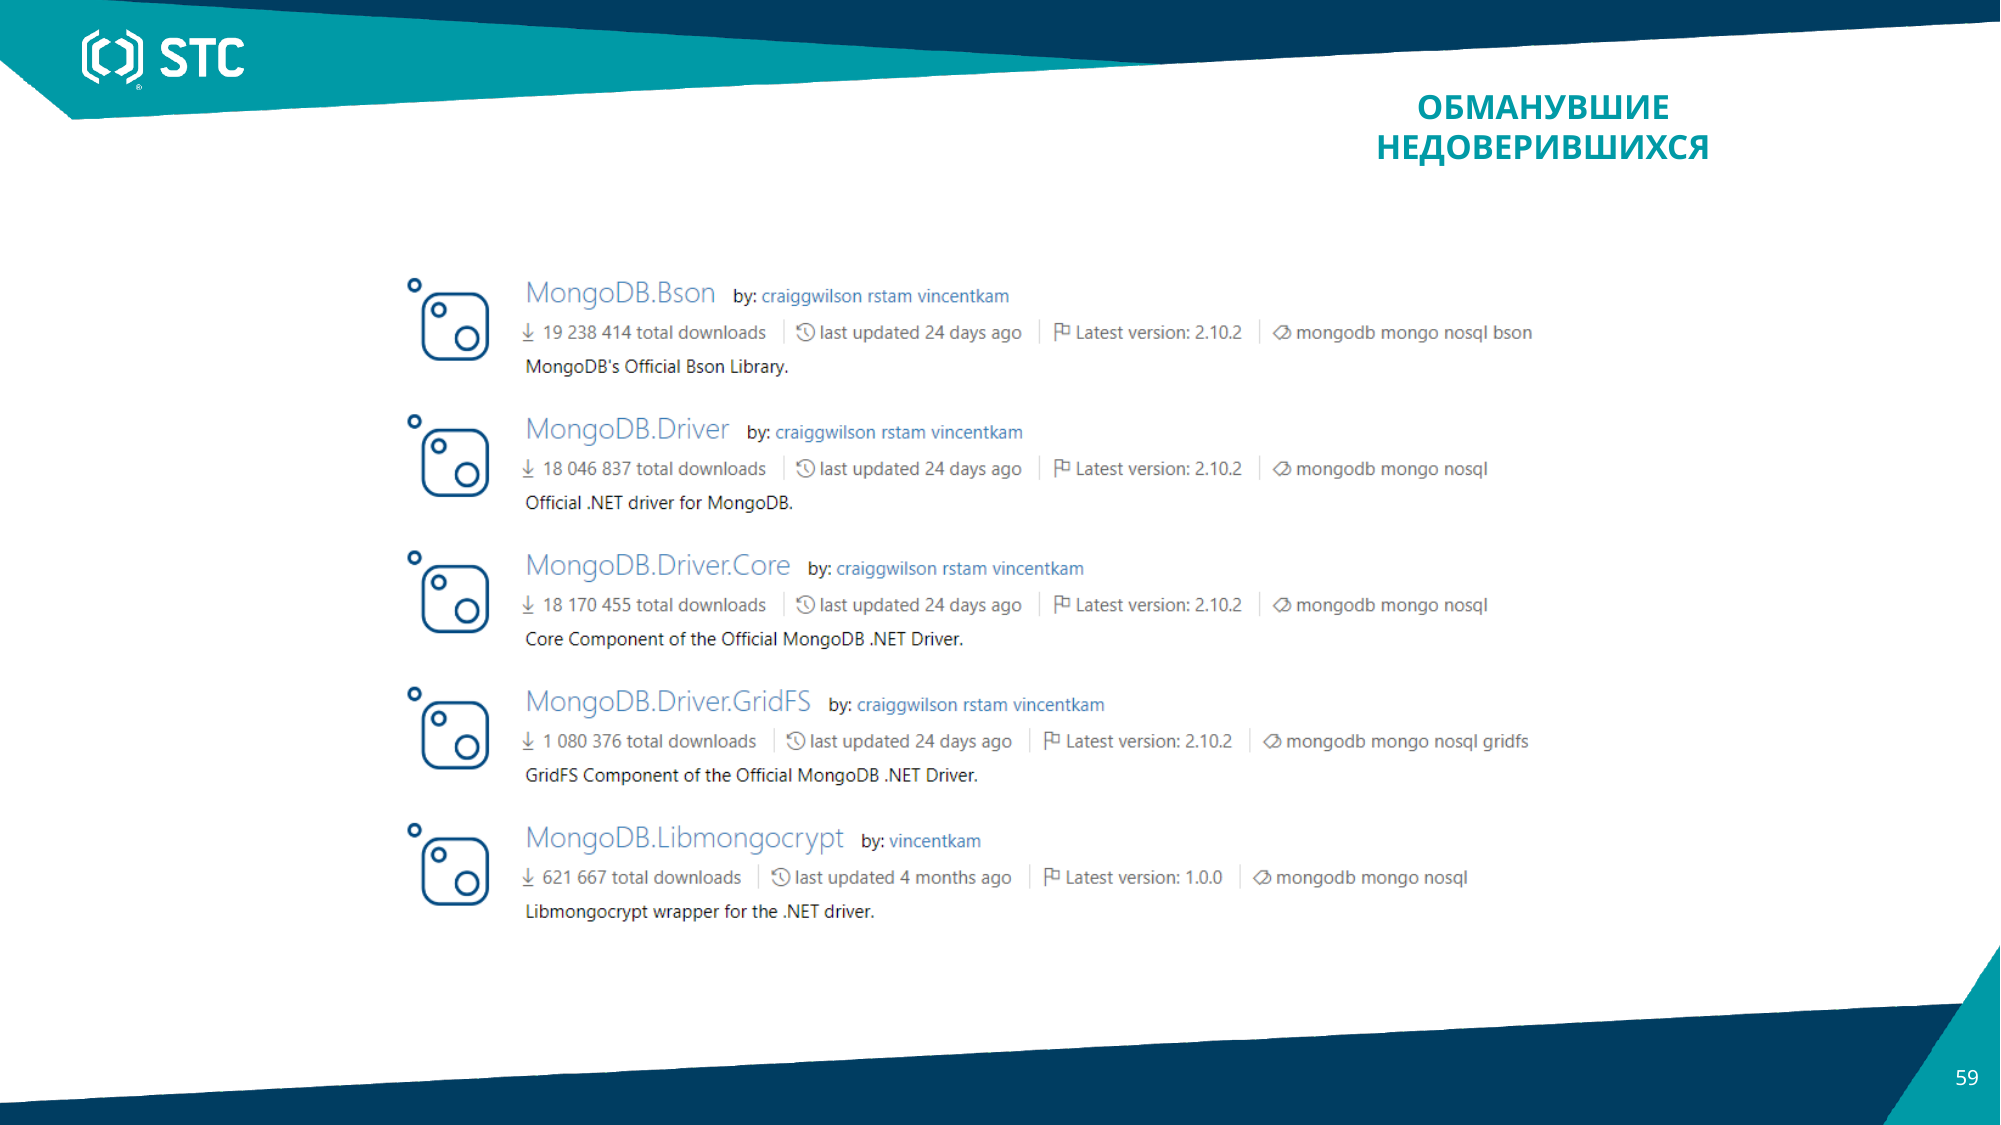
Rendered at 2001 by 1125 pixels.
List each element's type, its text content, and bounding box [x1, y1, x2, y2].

text_box ОБМАНУВШИЕ НЕДОВЕРИВШИХСЯ [1354, 78, 1733, 161]
picture [0, 0, 2000, 1125]
